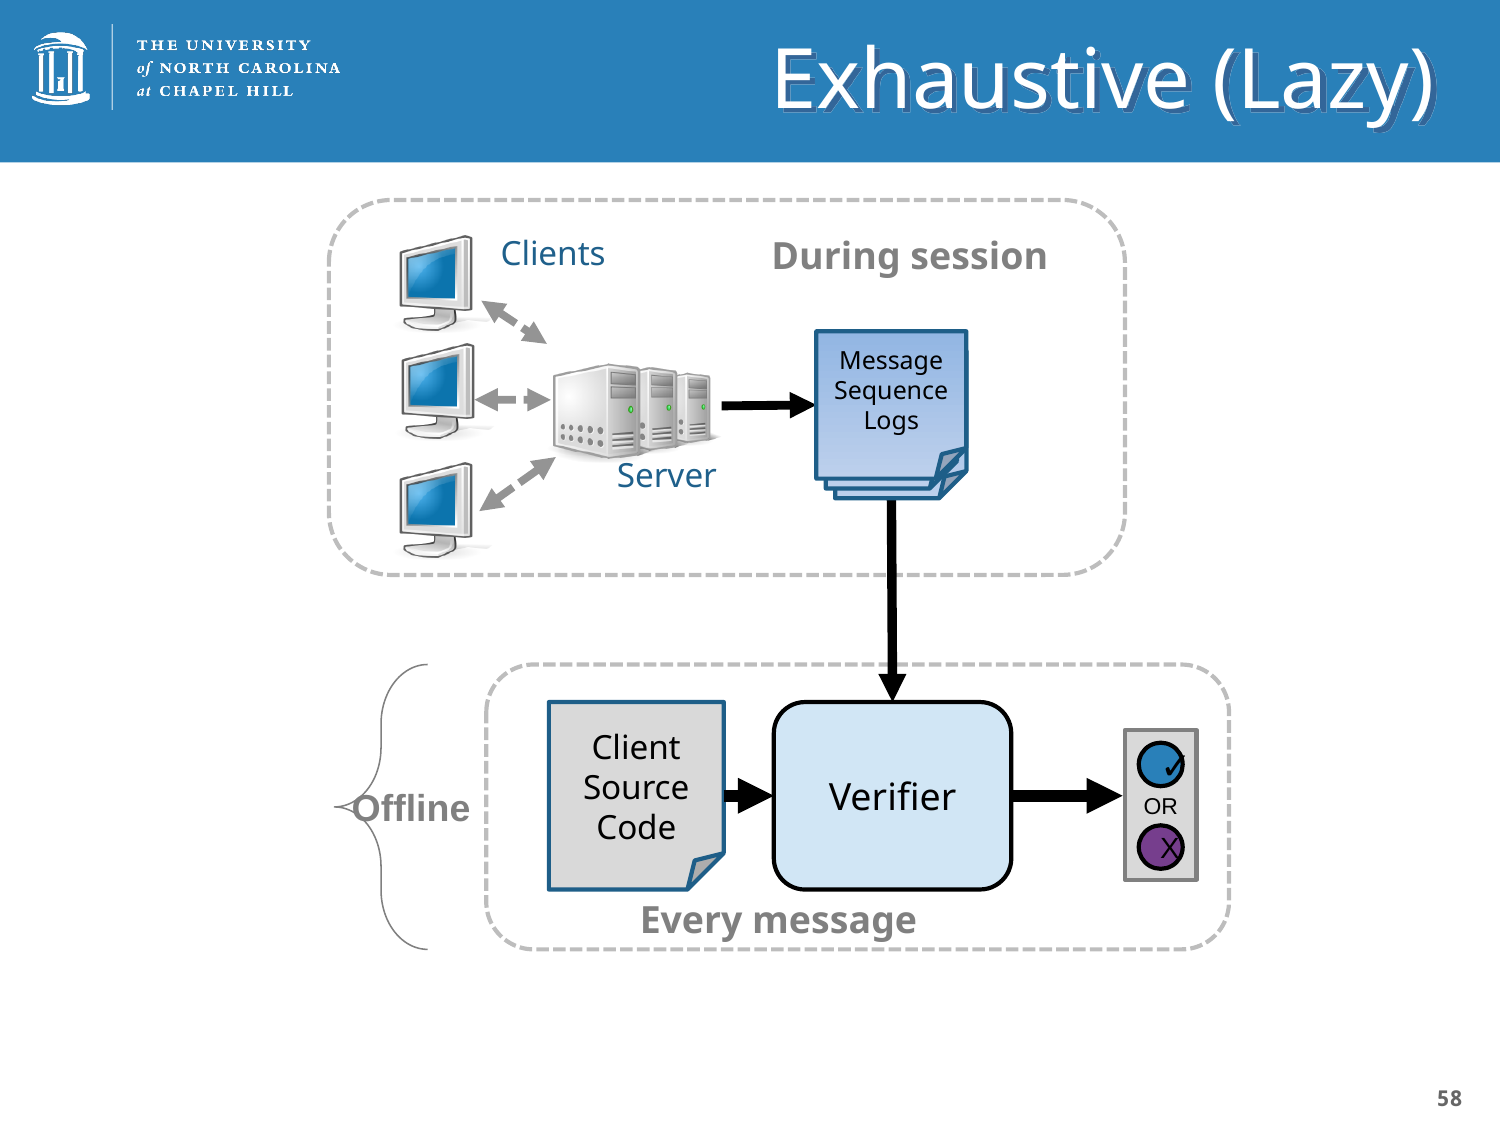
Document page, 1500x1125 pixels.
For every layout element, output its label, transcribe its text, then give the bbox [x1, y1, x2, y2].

title Exhaustive (Lazy) [374, 19, 1451, 146]
text_box [484, 662, 1232, 952]
text_box X [1136, 823, 1185, 871]
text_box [816, 331, 967, 499]
picture [32, 24, 340, 110]
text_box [391, 224, 733, 563]
text_box Offline [333, 663, 428, 951]
text_box [326, 197, 1128, 578]
text_box During session [734, 224, 1092, 285]
text_box Every message [560, 888, 997, 949]
text_box ✓ [1136, 740, 1185, 789]
text_box OR [1123, 728, 1199, 882]
